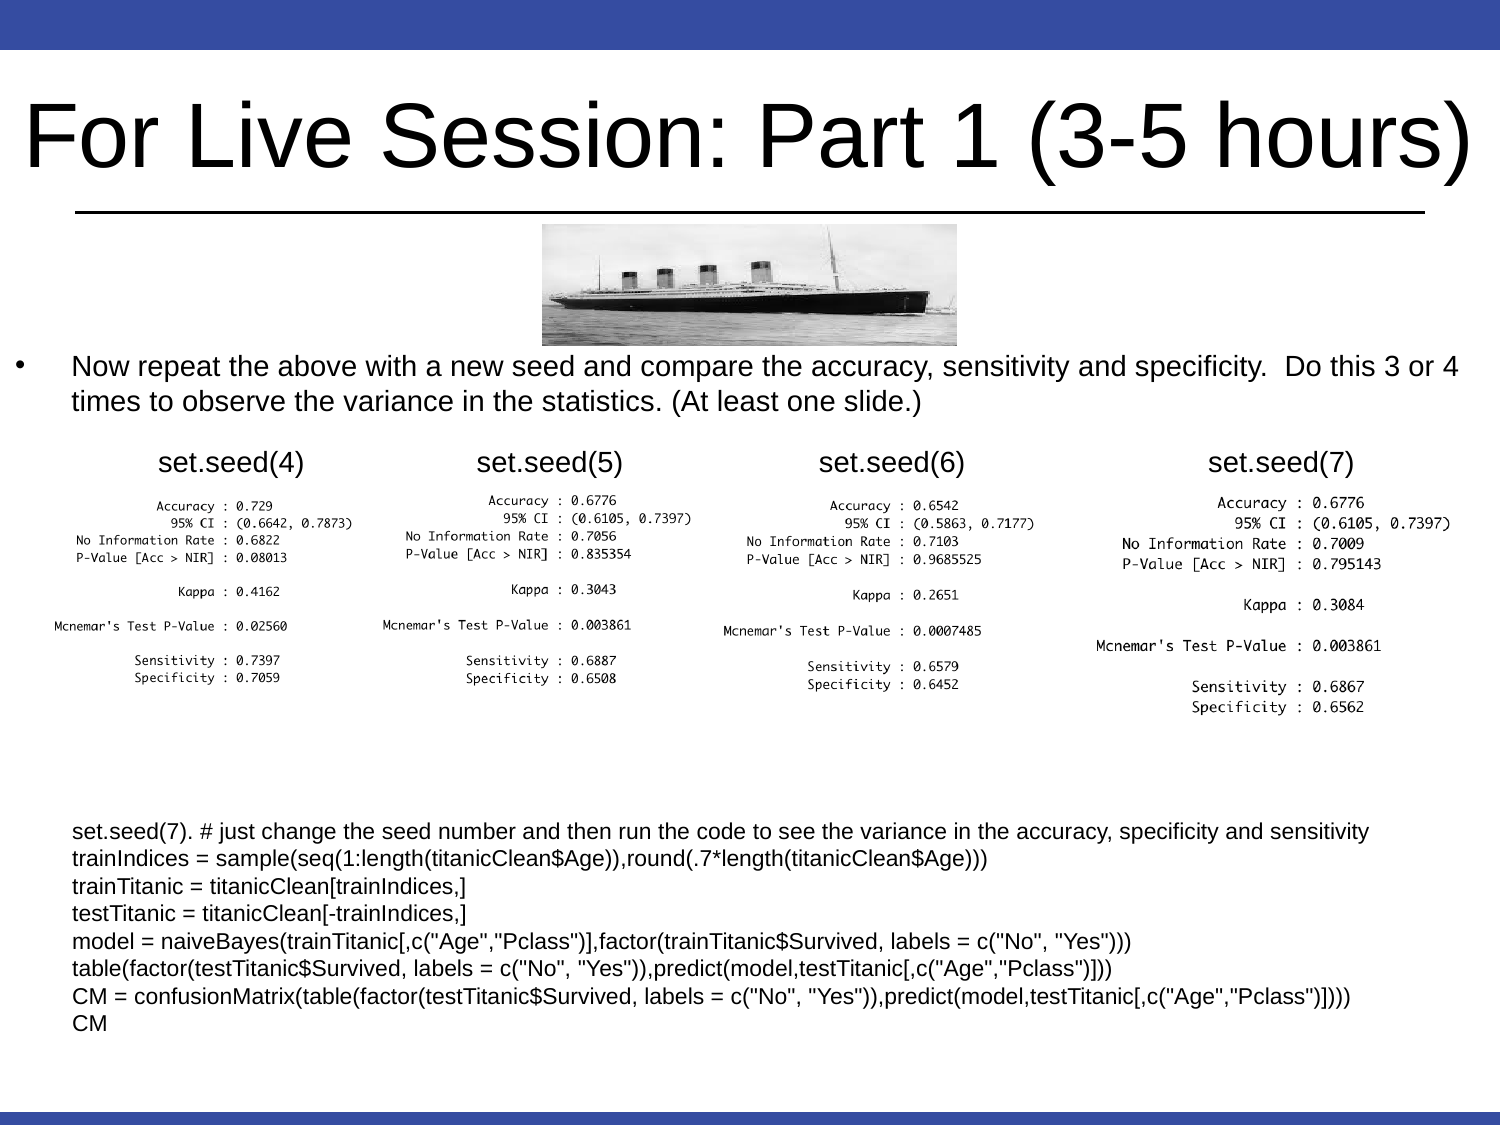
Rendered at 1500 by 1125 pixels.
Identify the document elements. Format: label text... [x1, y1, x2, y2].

picture [371, 486, 696, 688]
text_box set.seed(4) [143, 436, 366, 486]
title For Live Session: Part 1 (3-5 hours) [0, 37, 1500, 225]
text_box set.seed(5) [461, 436, 684, 485]
picture [44, 487, 359, 687]
picture [1084, 486, 1456, 718]
list Now repeat the above with a new seed and compare the accuracy, sensitivity and specificity. Do this 3 or 4 times to observe the variance in the statistics. (At least one slide.) [0, 339, 1500, 439]
text_box set.seed(6) [804, 436, 1026, 486]
text_box set.seed(7) [1193, 436, 1416, 485]
picture [714, 490, 1040, 695]
text_box set.seed(7). # just change the seed number and then run the code to see the variance in the accuracy, specificity and sensitivity trainIndices = sample(seq(1:length(titanicClean$Age)),round(.7*length(titanicClean$Age))) trainTitanic = titanicClean[trainIndices,] testTitanic = titanicClean[-trainIndices,] model = naiveBayes(trainTitanic[,c("Age","Pclass")],factor(trainTitanic$Survived, labels = c("No", "Yes"))) table(factor(testTitanic$Survived, labels = c("No", "Yes")),predict(model,testTitanic[,c("Age","Pclass")])) CM = confusionMatrix(table(factor(testTitanic$Survived, labels = c("No", "Yes")),predict(model,testTitanic[,c("Age","Pclass")]))) CM [57, 809, 1456, 1044]
picture [542, 224, 958, 346]
